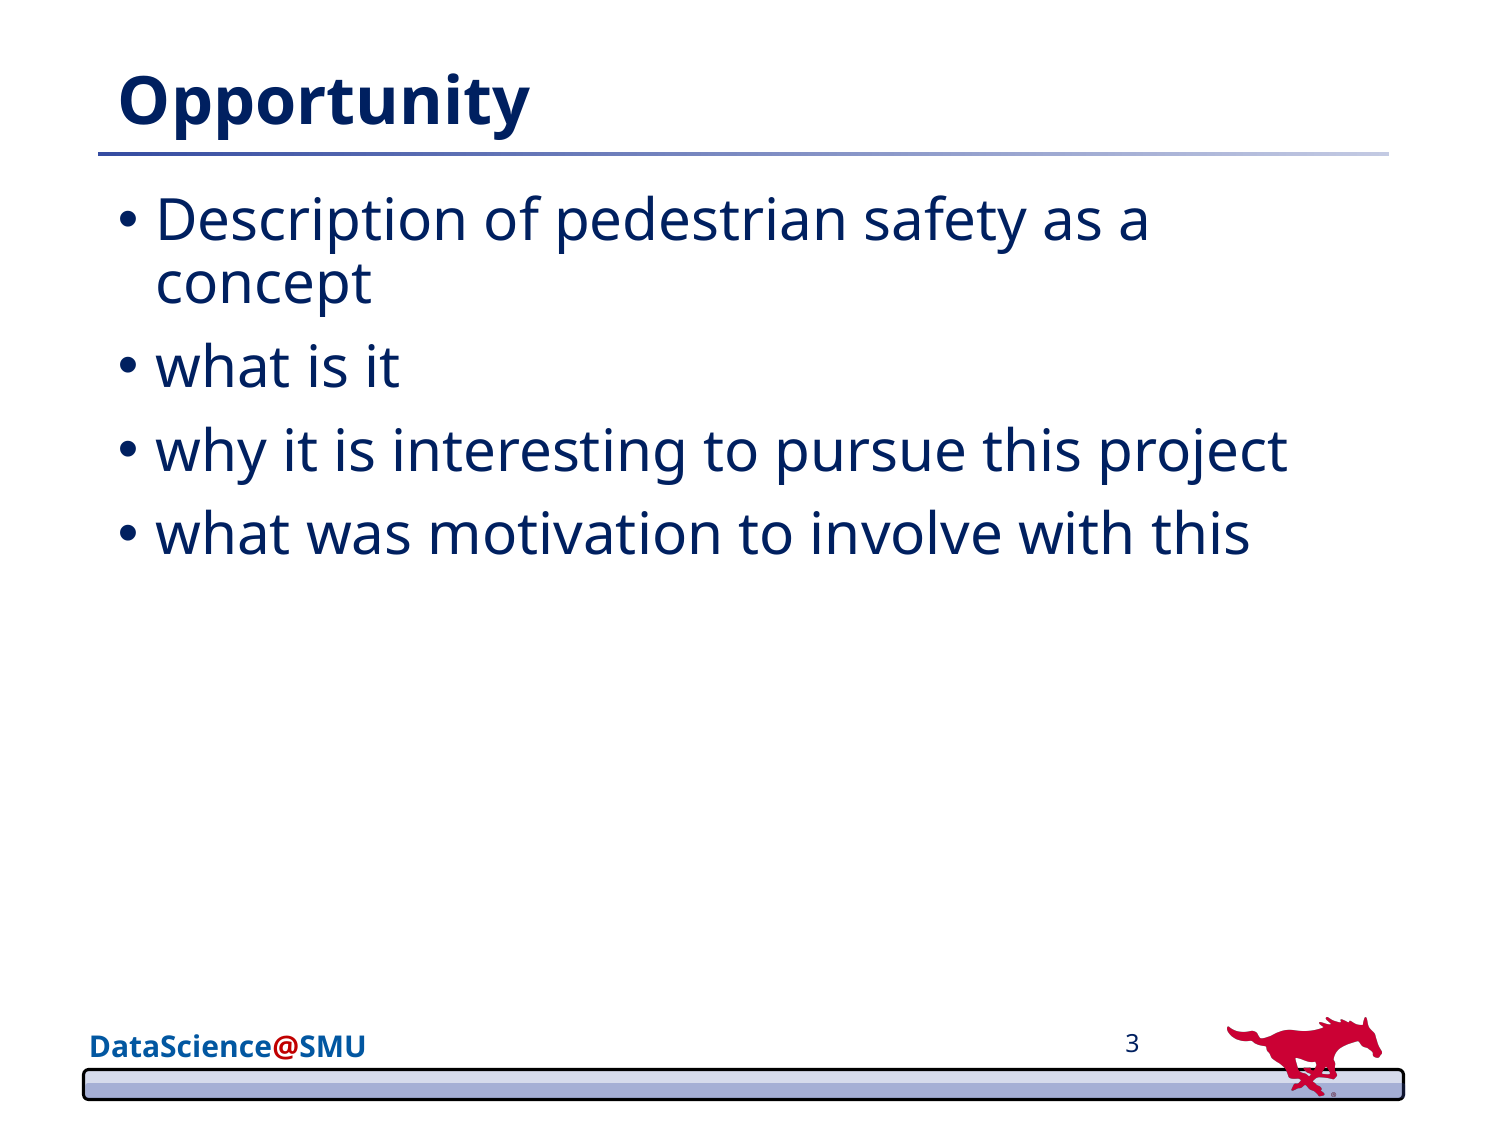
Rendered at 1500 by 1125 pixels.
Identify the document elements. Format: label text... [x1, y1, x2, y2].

text_box Description of pedestrian safety as a concept what is it why it is interesting to pursue this project what was motivation to involve with this [103, 182, 1397, 1014]
text_box Opportunity [103, 59, 1397, 146]
picture [1227, 1017, 1382, 1097]
text_box 1 [1055, 1024, 1210, 1066]
